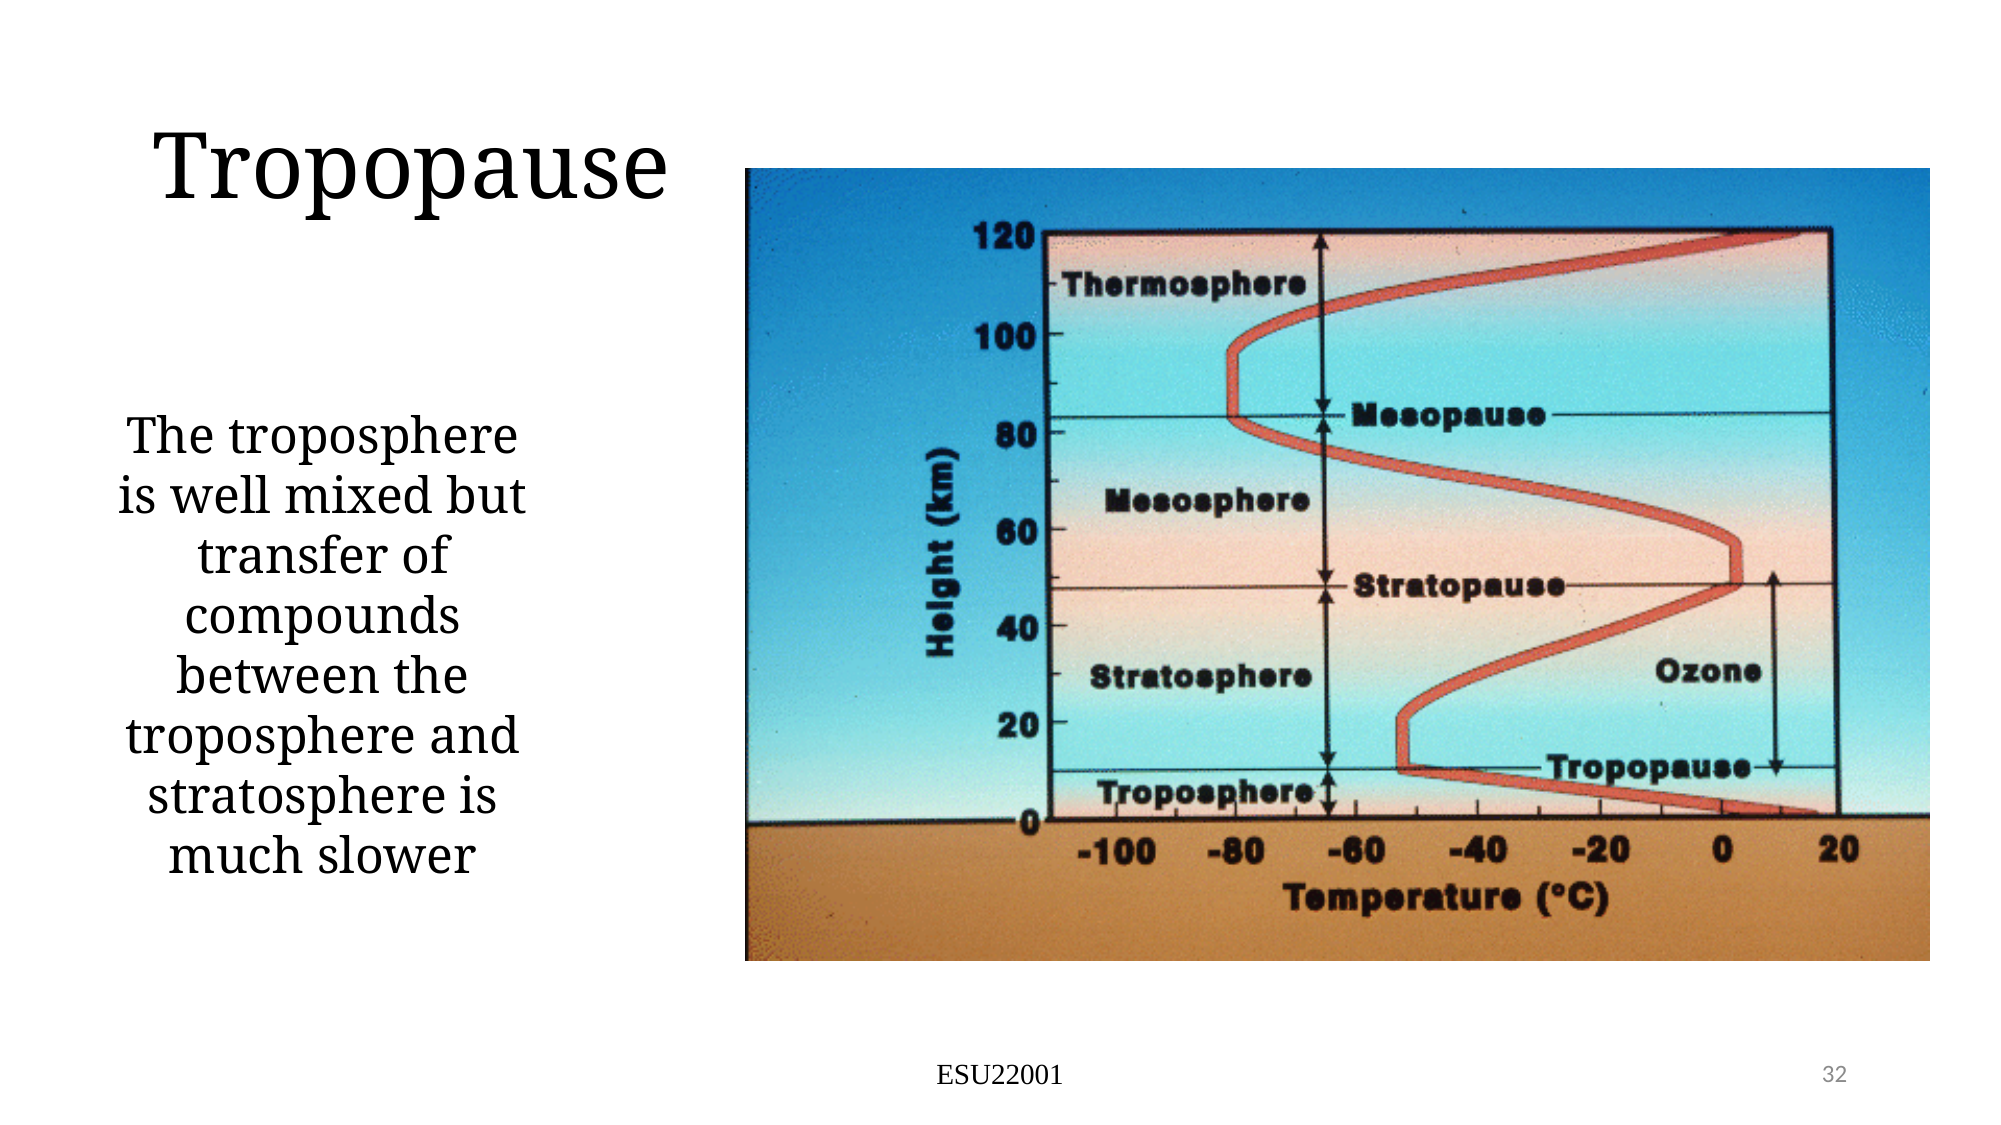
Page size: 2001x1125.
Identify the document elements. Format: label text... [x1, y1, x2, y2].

text_box The troposphere is well mixed but transfer of compounds between the troposphere and stratosphere is much slower [89, 396, 557, 892]
slide_number 32 [1412, 1042, 1863, 1103]
picture [745, 168, 1930, 961]
title Tropopause [137, 59, 1863, 278]
footer ESU22001 [662, 1042, 1338, 1103]
